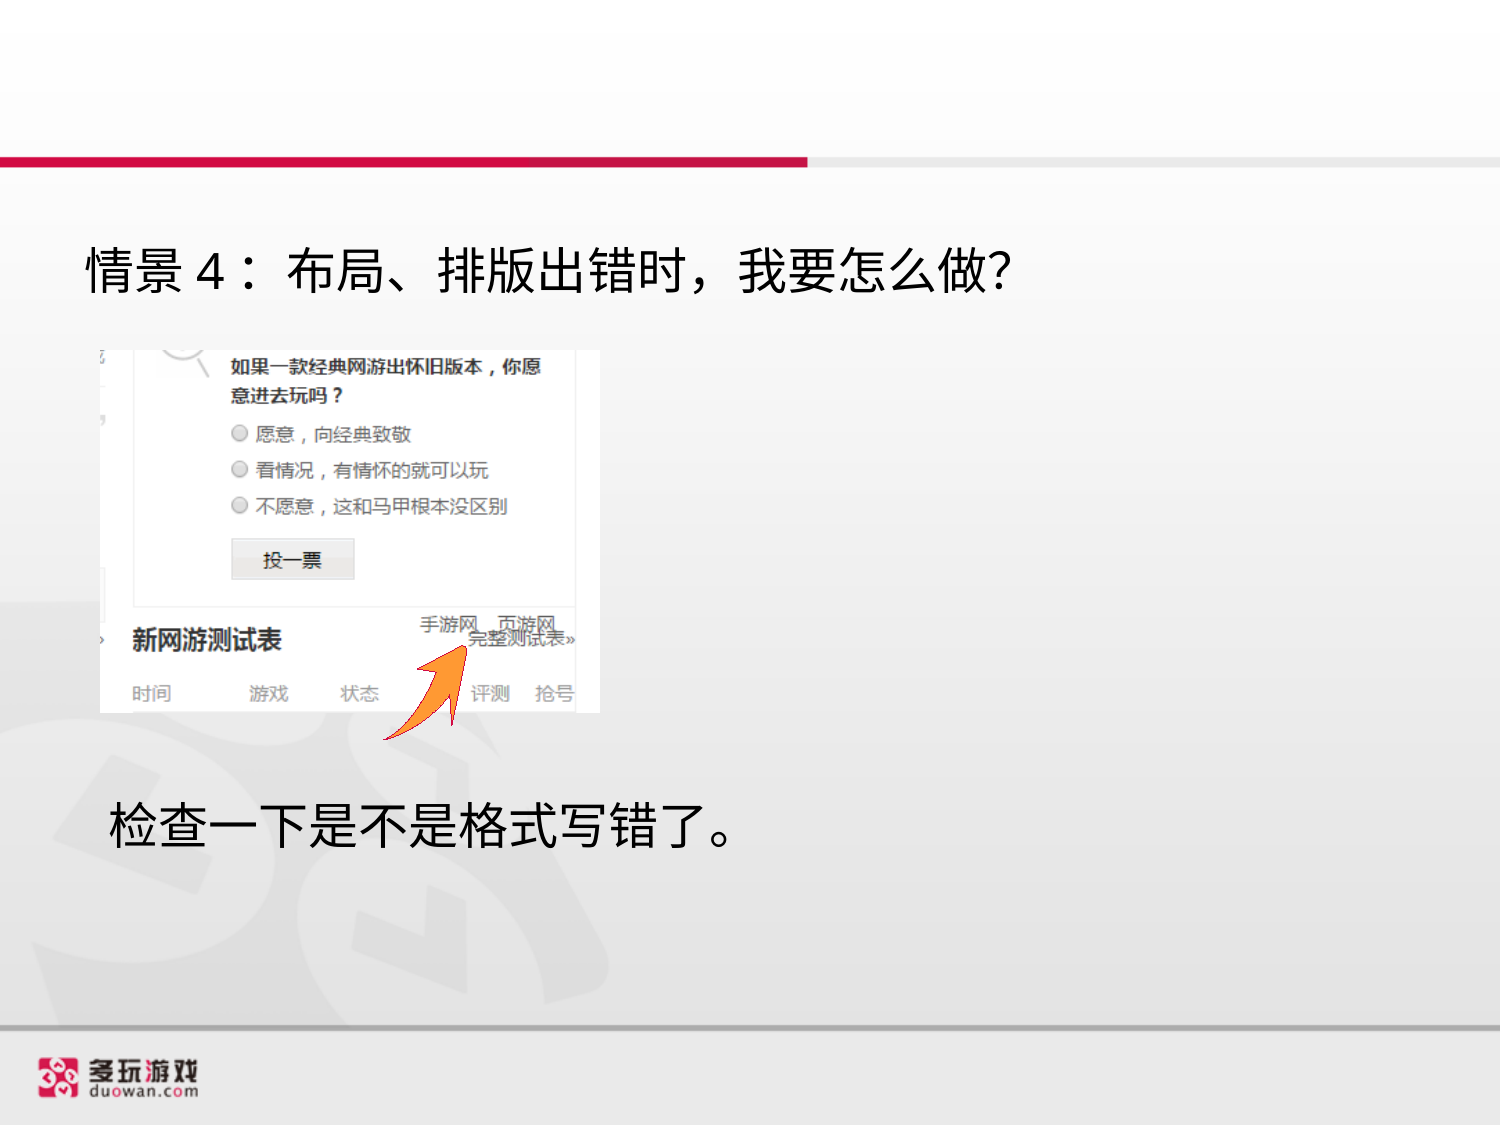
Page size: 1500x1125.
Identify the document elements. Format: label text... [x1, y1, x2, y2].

text_box 检查一下是不是格式写错了。 [101, 786, 767, 862]
picture [0, 0, 1500, 1125]
text_box [383, 713, 433, 740]
text_box 情景4：布局、排版出错时，我要怎么做？ [76, 231, 1424, 307]
text_box [450, 713, 455, 726]
